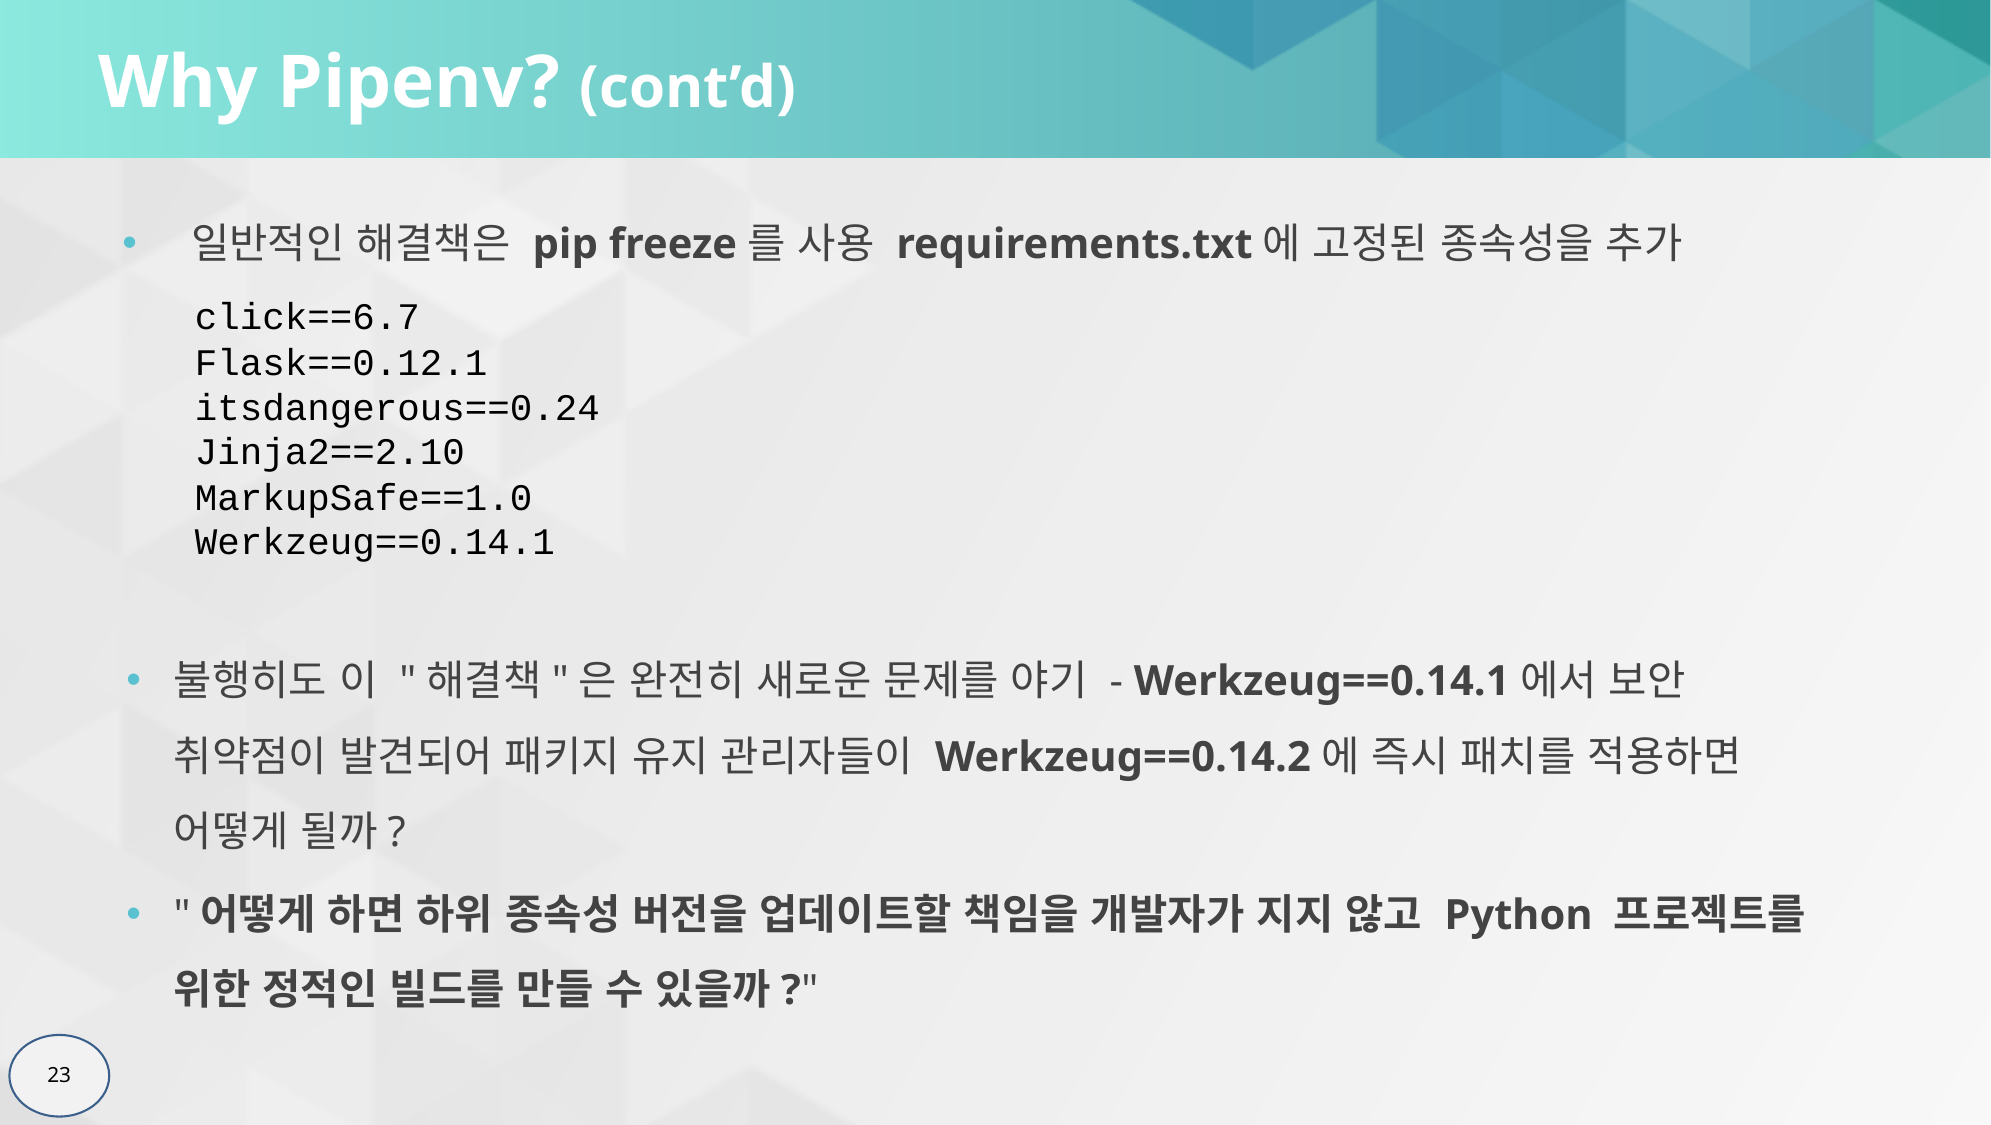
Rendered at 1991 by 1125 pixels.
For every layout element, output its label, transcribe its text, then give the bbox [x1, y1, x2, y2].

text_box 일반적인 해결책은 pip freeze를 사용 requirements.txt에 고정된 종속성을 추가 [32, 184, 1852, 291]
text_box click==6.7 Flask==0.12.1 itsdangerous==0.24 Jinja2==2.10 MarkupSafe==1.0 Werkzeug==0.14.1 [180, 285, 1175, 570]
text_box 불행히도 이 "해결책"은 완전히 새로운 문제를 야기 - Werkzeug==0.14.1에서 보안 취약점이 발견되어 패키지 유지 관리자들이 Werkzeug==0.14.2에 즉시 패치를 적용하면 어떻게 될까? "어떻게 하면 하위 종속성 버전을 업데이트할 책임을 개발자가 지지 않고 Python 프로젝트를 위한 정적인 빌드를 만들 수 있을까?" [36, 621, 1856, 1047]
picture [0, 0, 1991, 1125]
title Why Pipenv? (cont’d) [83, 0, 1681, 158]
